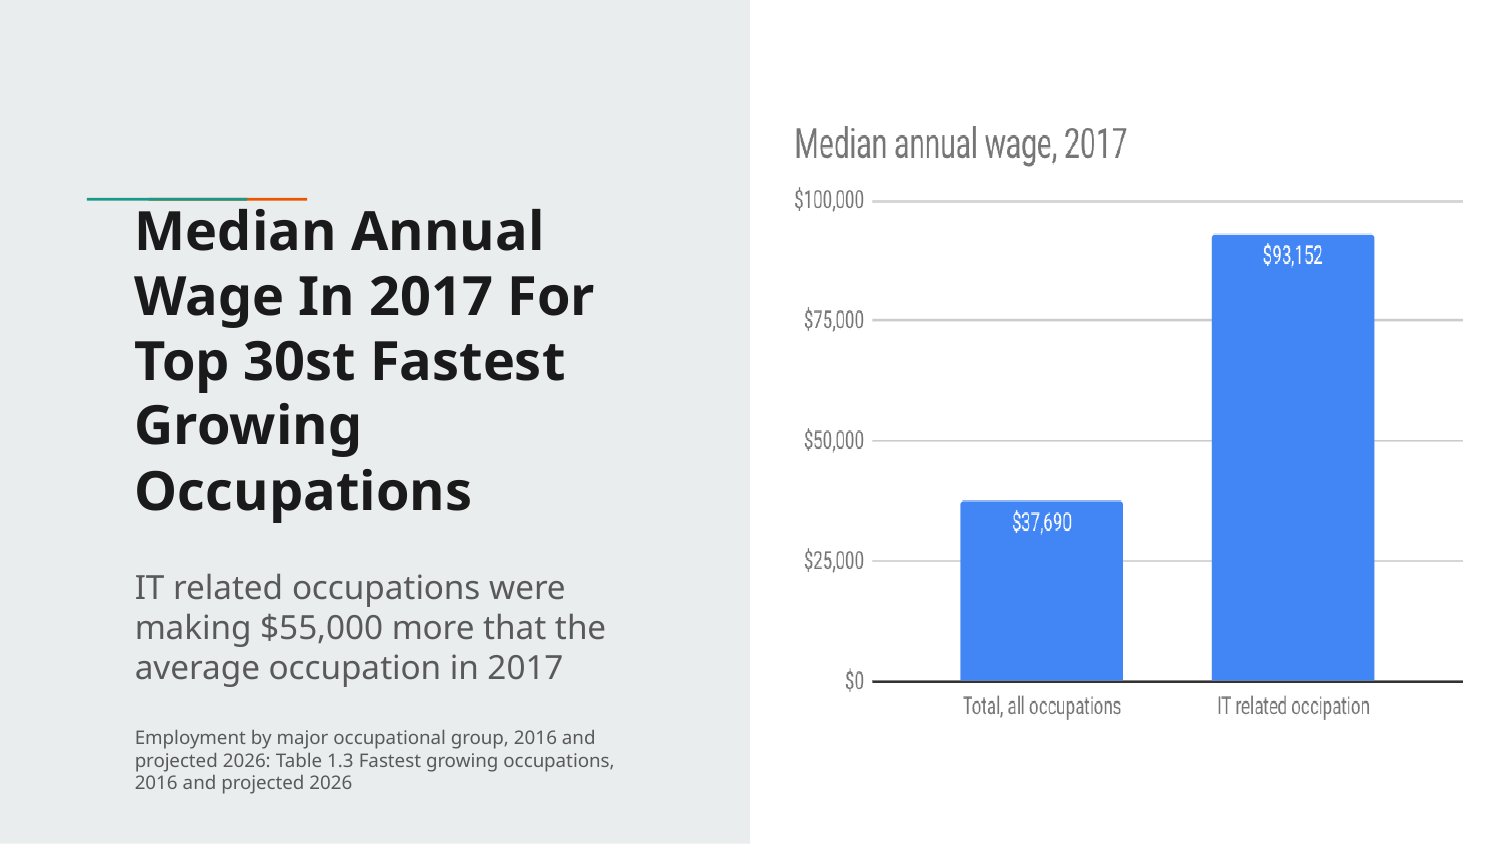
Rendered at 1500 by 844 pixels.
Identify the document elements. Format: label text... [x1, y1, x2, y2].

subtitle IT related occupations were making $55,000 more that the average occupation in 2017 Employment by major occupational group, 2016 and projected 2026: Table 1.3 Fastest growing occupations, 2016 and projected 2026 [119, 551, 662, 676]
title Median Annual Wage In 2017 For Top 30st Fastest Growing Occupations [119, 181, 720, 532]
picture [772, 91, 1484, 752]
